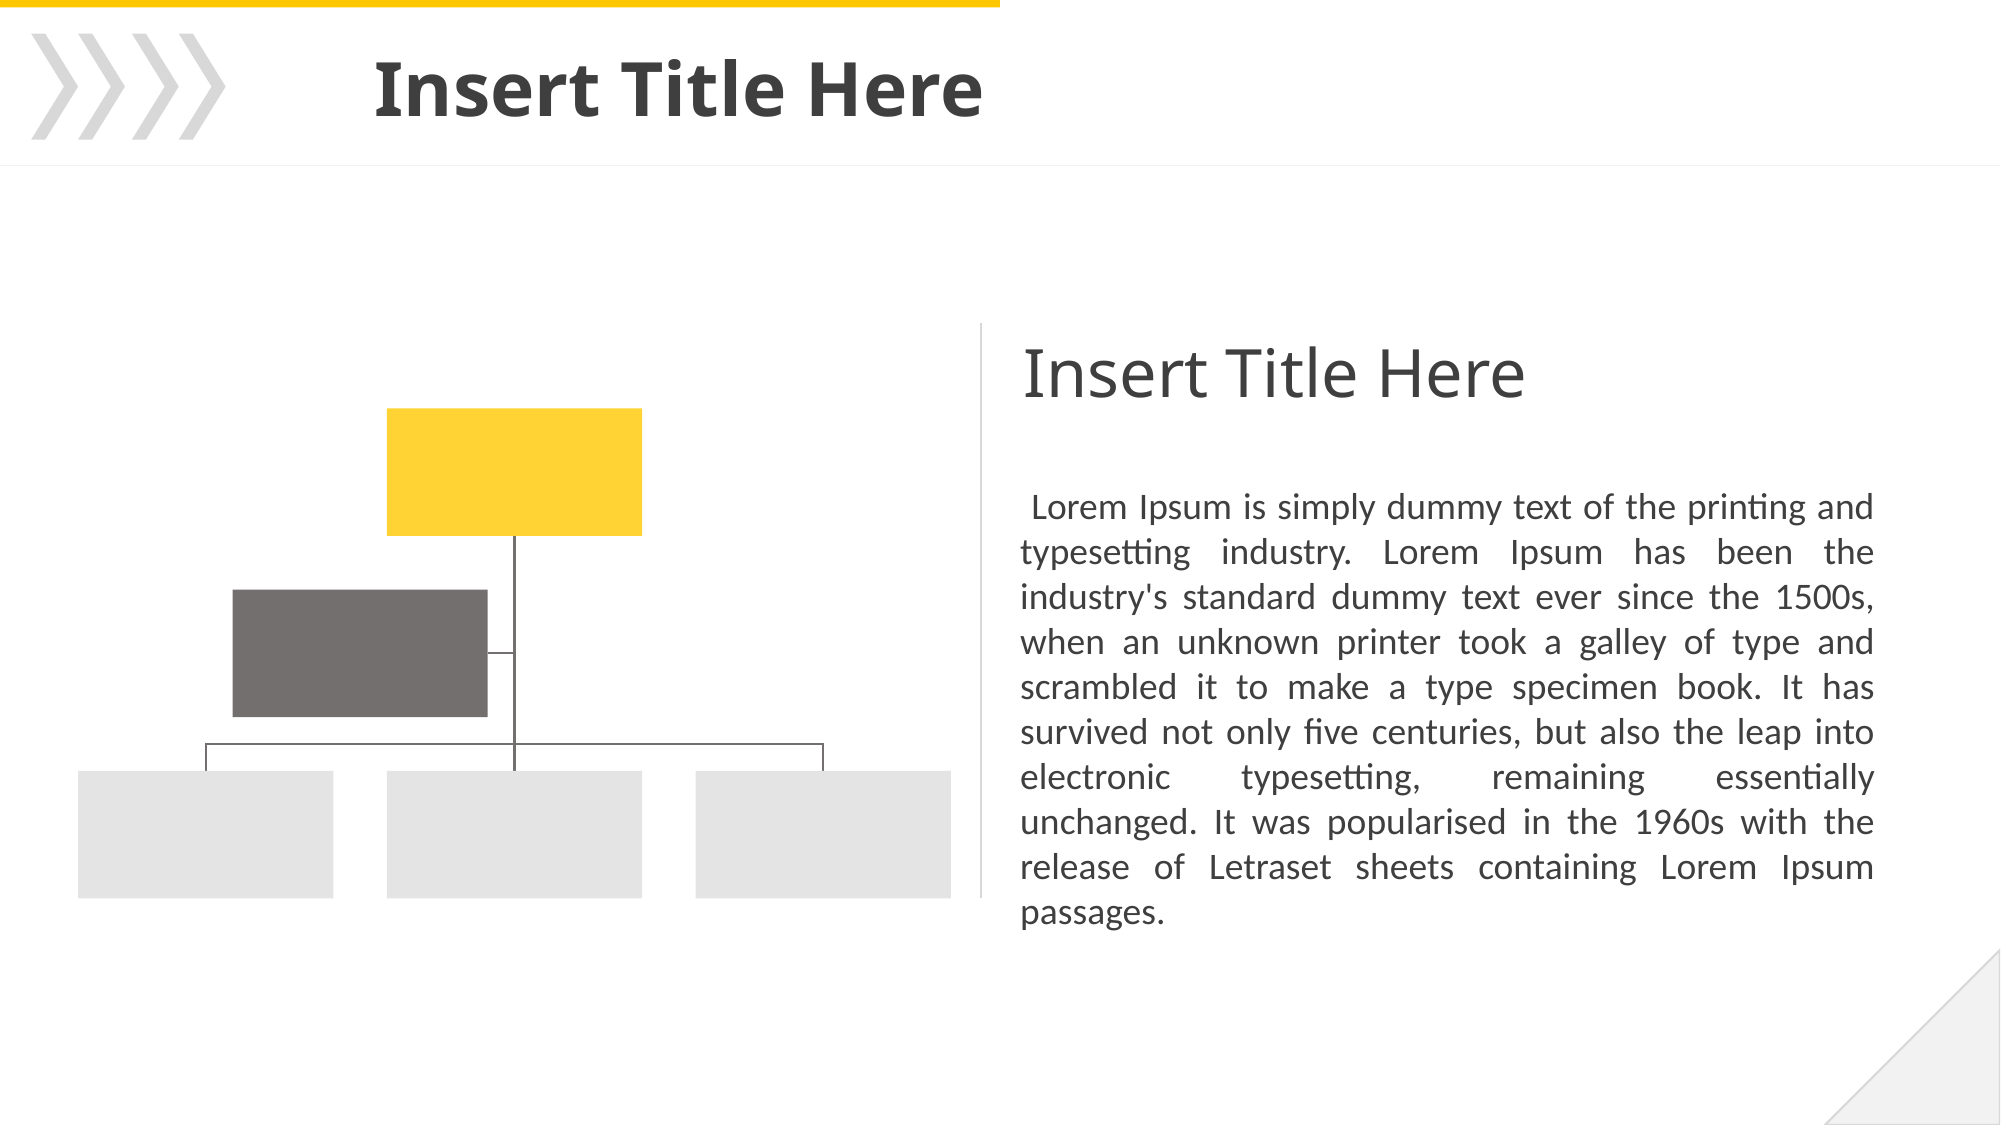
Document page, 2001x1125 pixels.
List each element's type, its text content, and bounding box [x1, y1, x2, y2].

text_box Insert Title Here [1008, 322, 1629, 418]
text_box Lorem Ipsum is simply dummy text of the printing and typesetting industry. Lorem Ipsum has been the industry's standard dummy text ever since the 1500s, when an unknown printer took a galley of type and scrambled it to make a type specimen book. It has survived not only five centuries, but also the leap into electronic typesetting, remaining essentially unchanged. It was popularised in the 1960s with the release of Letraset sheets containing Lorem Ipsum passages. [1005, 474, 1891, 940]
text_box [30, 33, 126, 140]
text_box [77, 408, 952, 899]
text_box [0, 0, 1000, 8]
text_box Insert Title Here [312, 33, 1000, 139]
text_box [131, 33, 226, 140]
